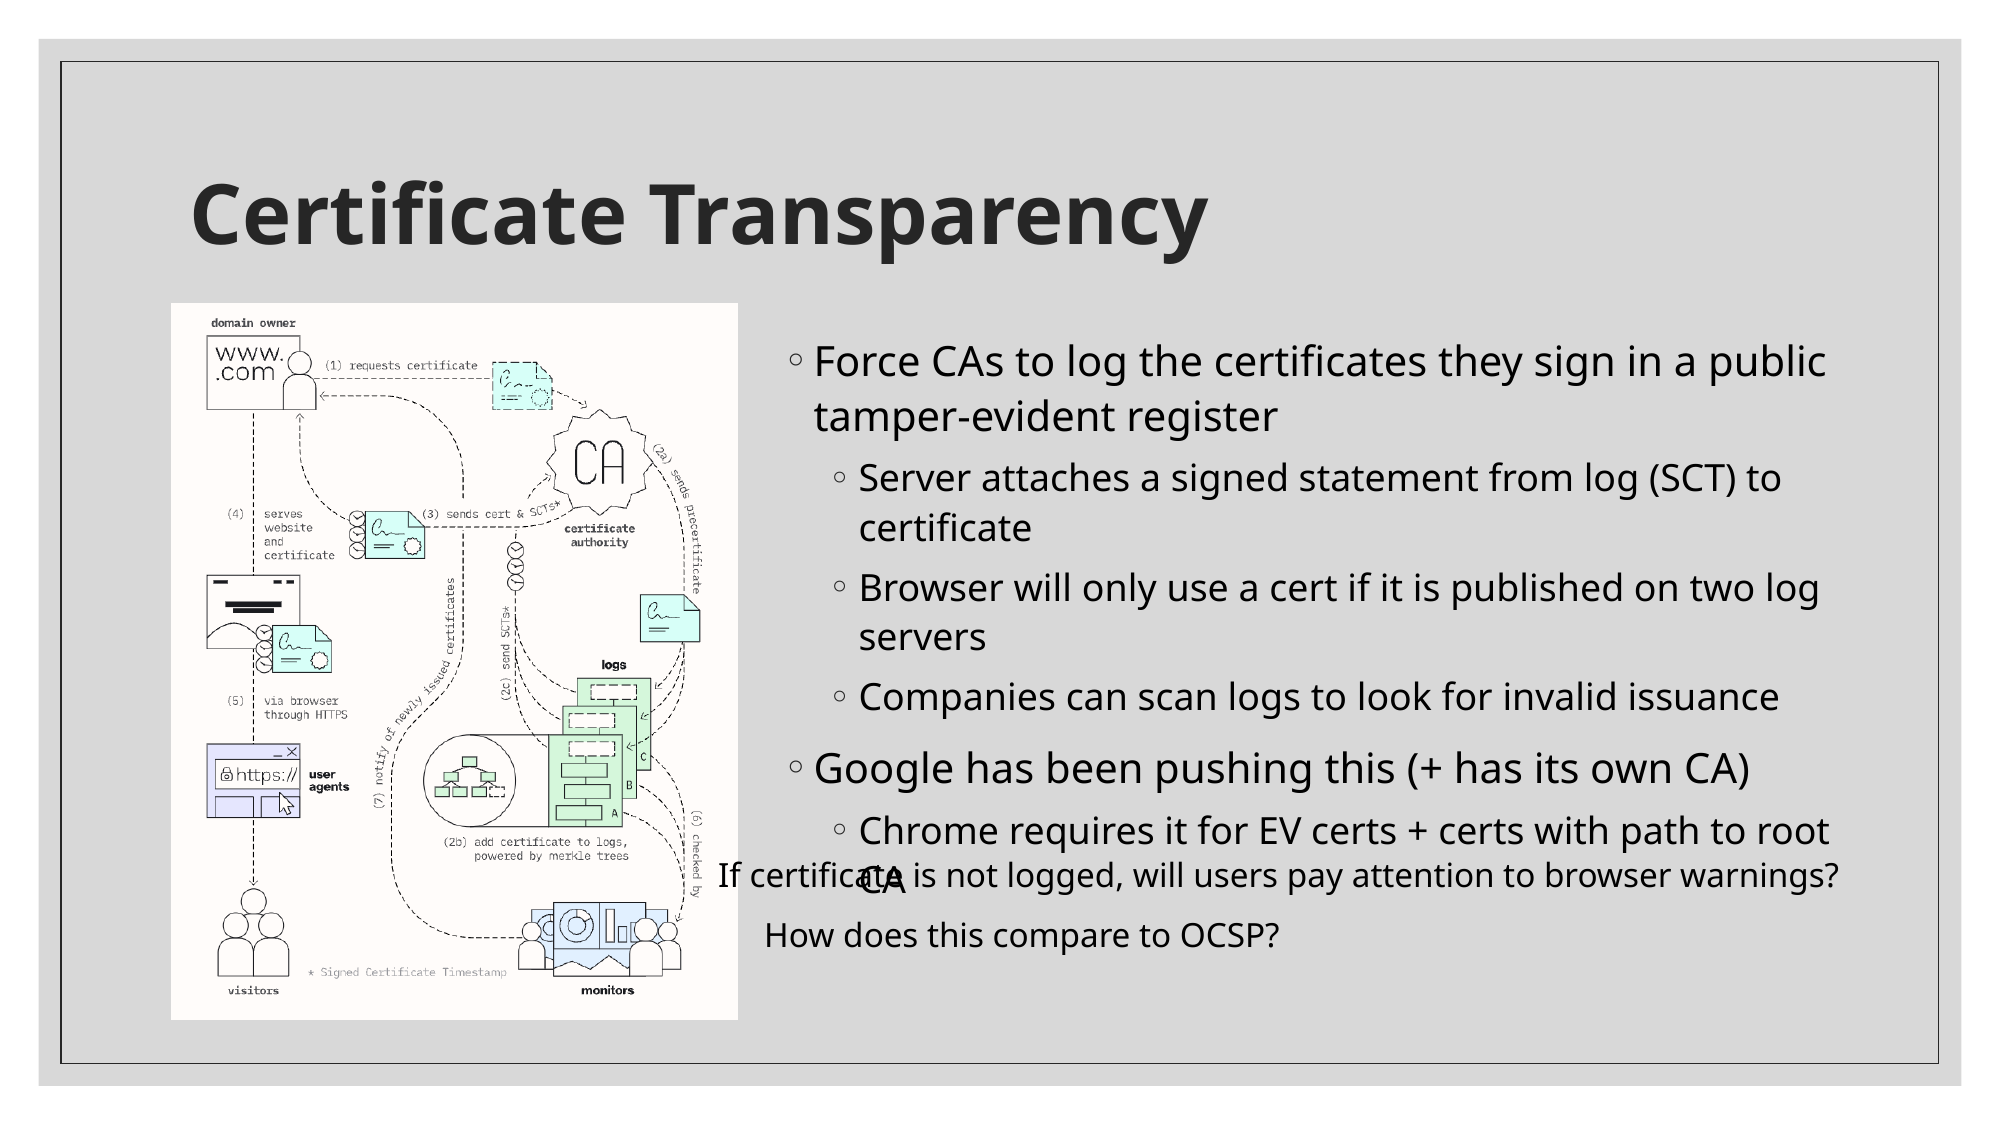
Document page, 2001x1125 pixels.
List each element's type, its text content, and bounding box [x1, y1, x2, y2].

list Force CAs to log the certificates they sign in a public tamper-evident register Server attaches a signed statement from log (SCT) to certificate Browser will only use a cert if it is published on two log servers Companies can scan logs to look for invalid issuance Google has been pushing this (+ has its own CA) Chrome requires it for EV certs + certs with path to root CA [768, 321, 1867, 795]
text_box How does this compare to OCSP? [749, 906, 1296, 962]
title Certificate Transparency [174, 105, 1825, 331]
picture [171, 303, 738, 1020]
text_box If certificate is not logged, will users pay attention to browser warnings? [743, 847, 1857, 902]
